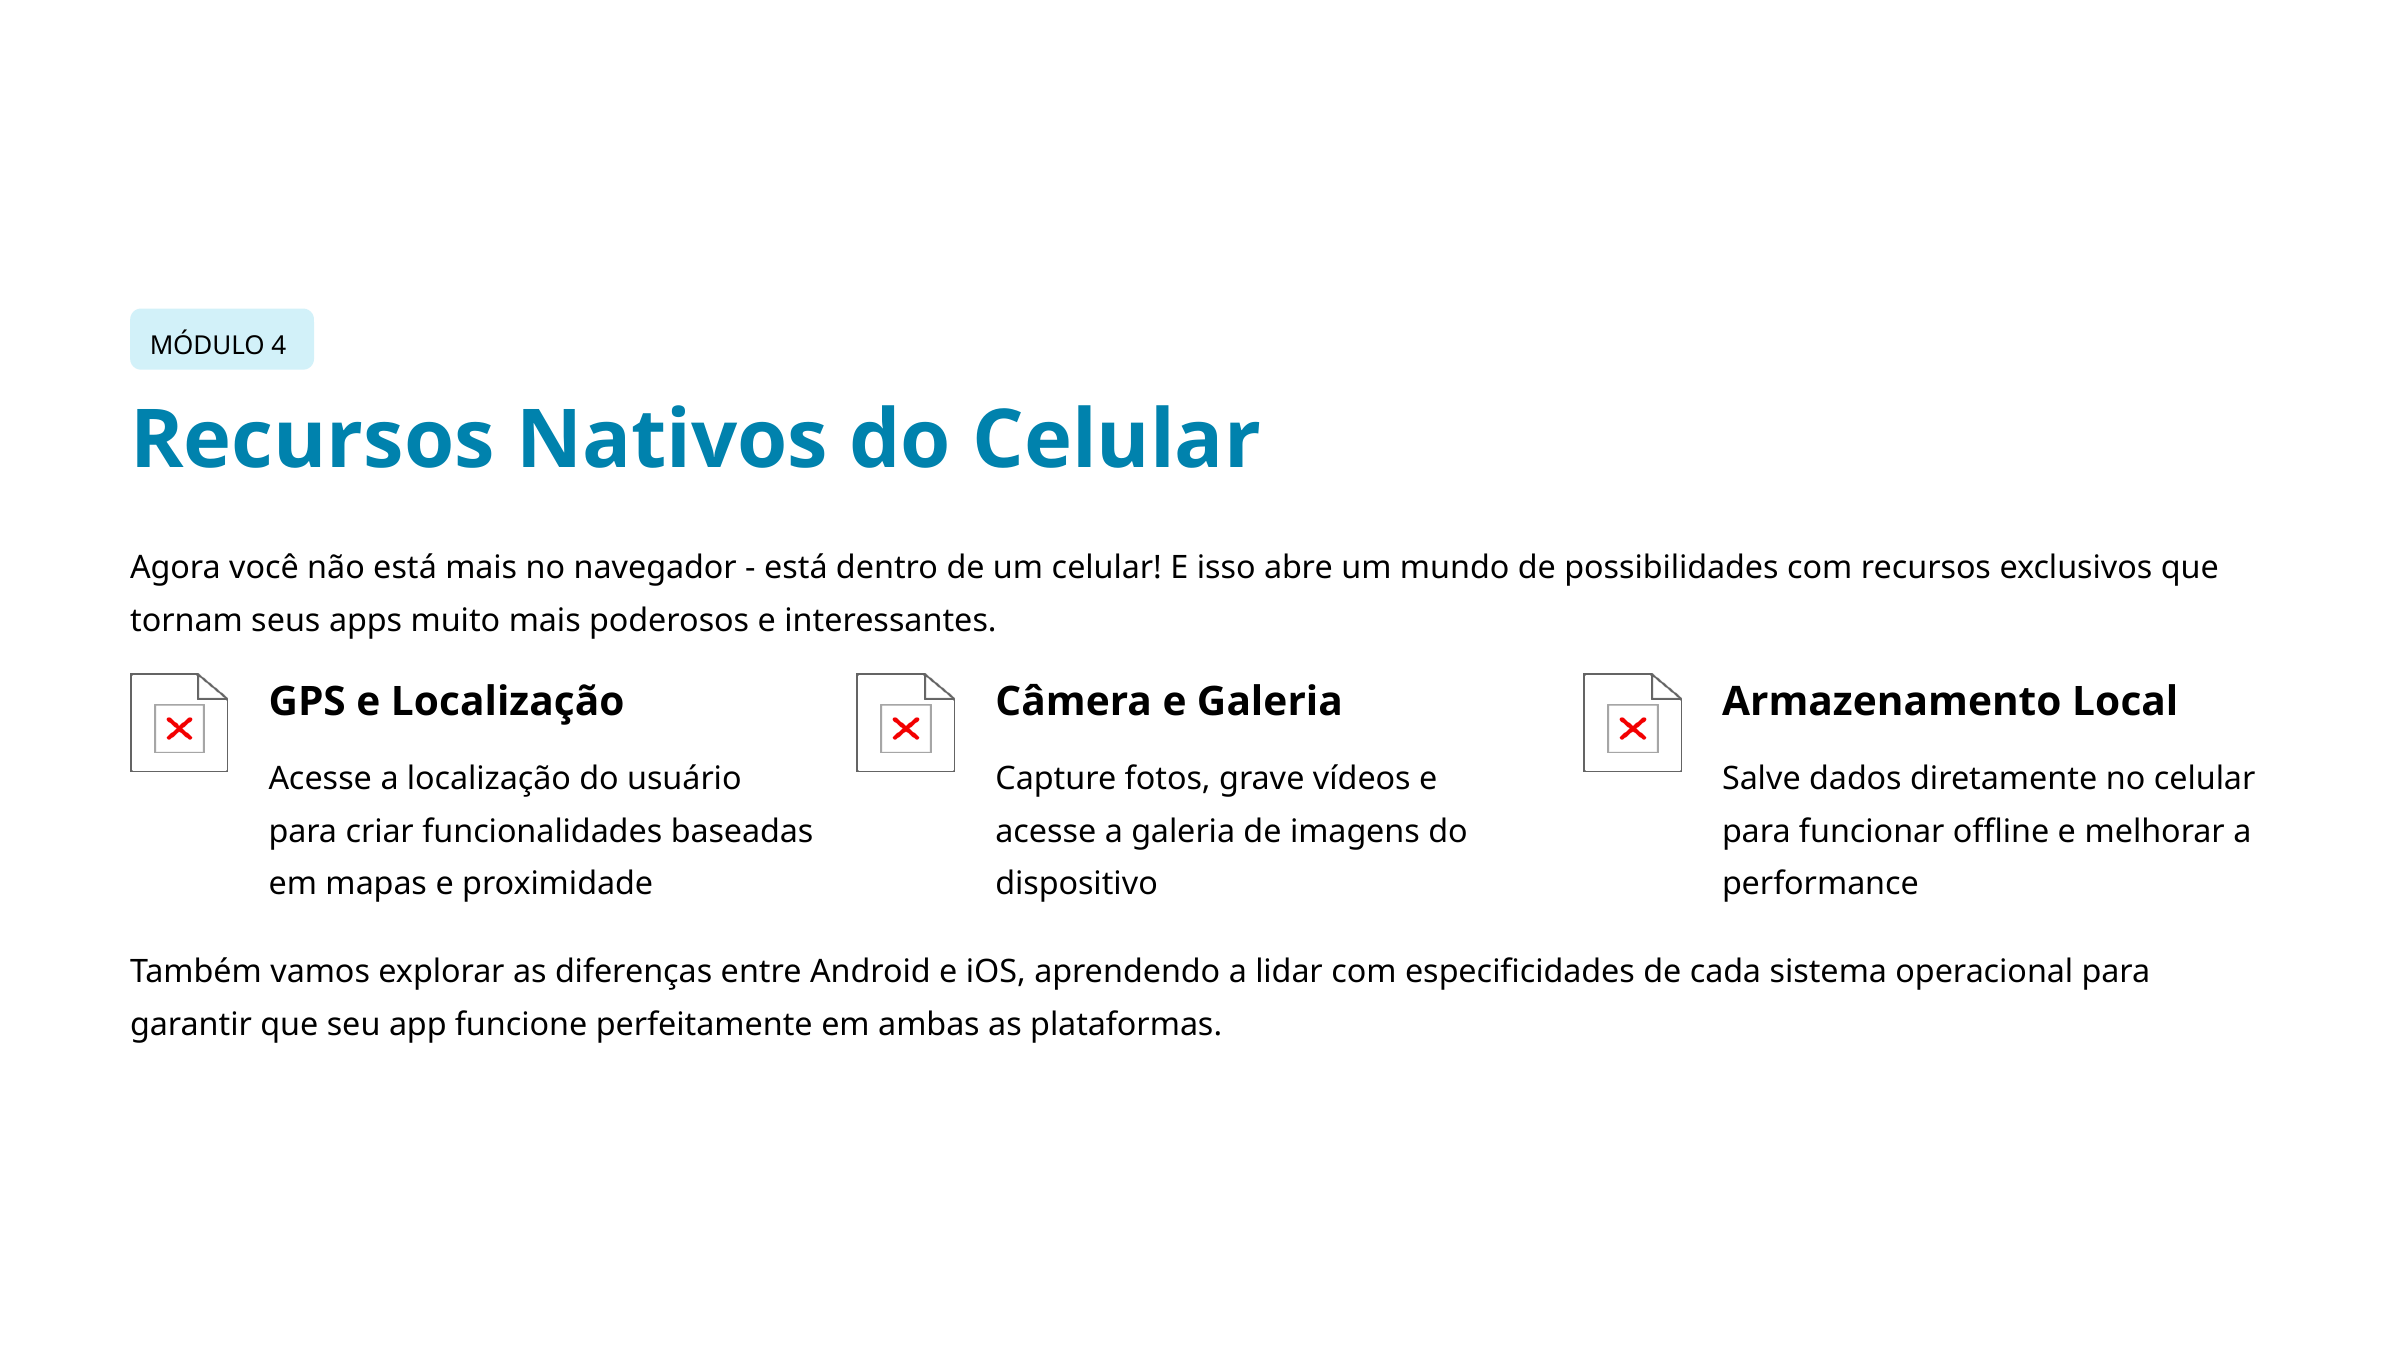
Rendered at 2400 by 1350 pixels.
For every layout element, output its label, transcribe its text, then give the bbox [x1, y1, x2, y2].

text_box MÓDULO 4 [149, 318, 295, 360]
text_box GPS e Localização [268, 673, 676, 725]
text_box Armazenamento Local [1722, 673, 2157, 725]
text_box [130, 308, 315, 370]
text_box Salve dados diretamente no celular para funcionar offline e melhorar a performance [1722, 744, 2270, 901]
text_box Câmera e Galeria [995, 673, 1403, 725]
text_box Recursos Nativos do Celular [130, 382, 1212, 485]
picture [856, 673, 955, 772]
text_box Também vamos explorar as diferenças entre Android e iOS, aprendendo a lidar com especificidades de cada sistema operacional para garantir que seu app funcione perfeitamente em ambas as plataformas. [130, 937, 2270, 1042]
picture [1583, 673, 1682, 772]
text_box Acesse a localização do usuário para criar funcionalidades baseadas em mapas e proximidade [268, 744, 817, 901]
text_box Agora você não está mais no navegador - está dentro de um celular! E isso abre um mundo de possibilidades com recursos exclusivos que tornam seus apps muito mais poderosos e interessantes. [130, 533, 2270, 638]
text_box Capture fotos, grave vídeos e acesse a galeria de imagens do dispositivo [995, 744, 1543, 901]
picture [130, 673, 228, 772]
